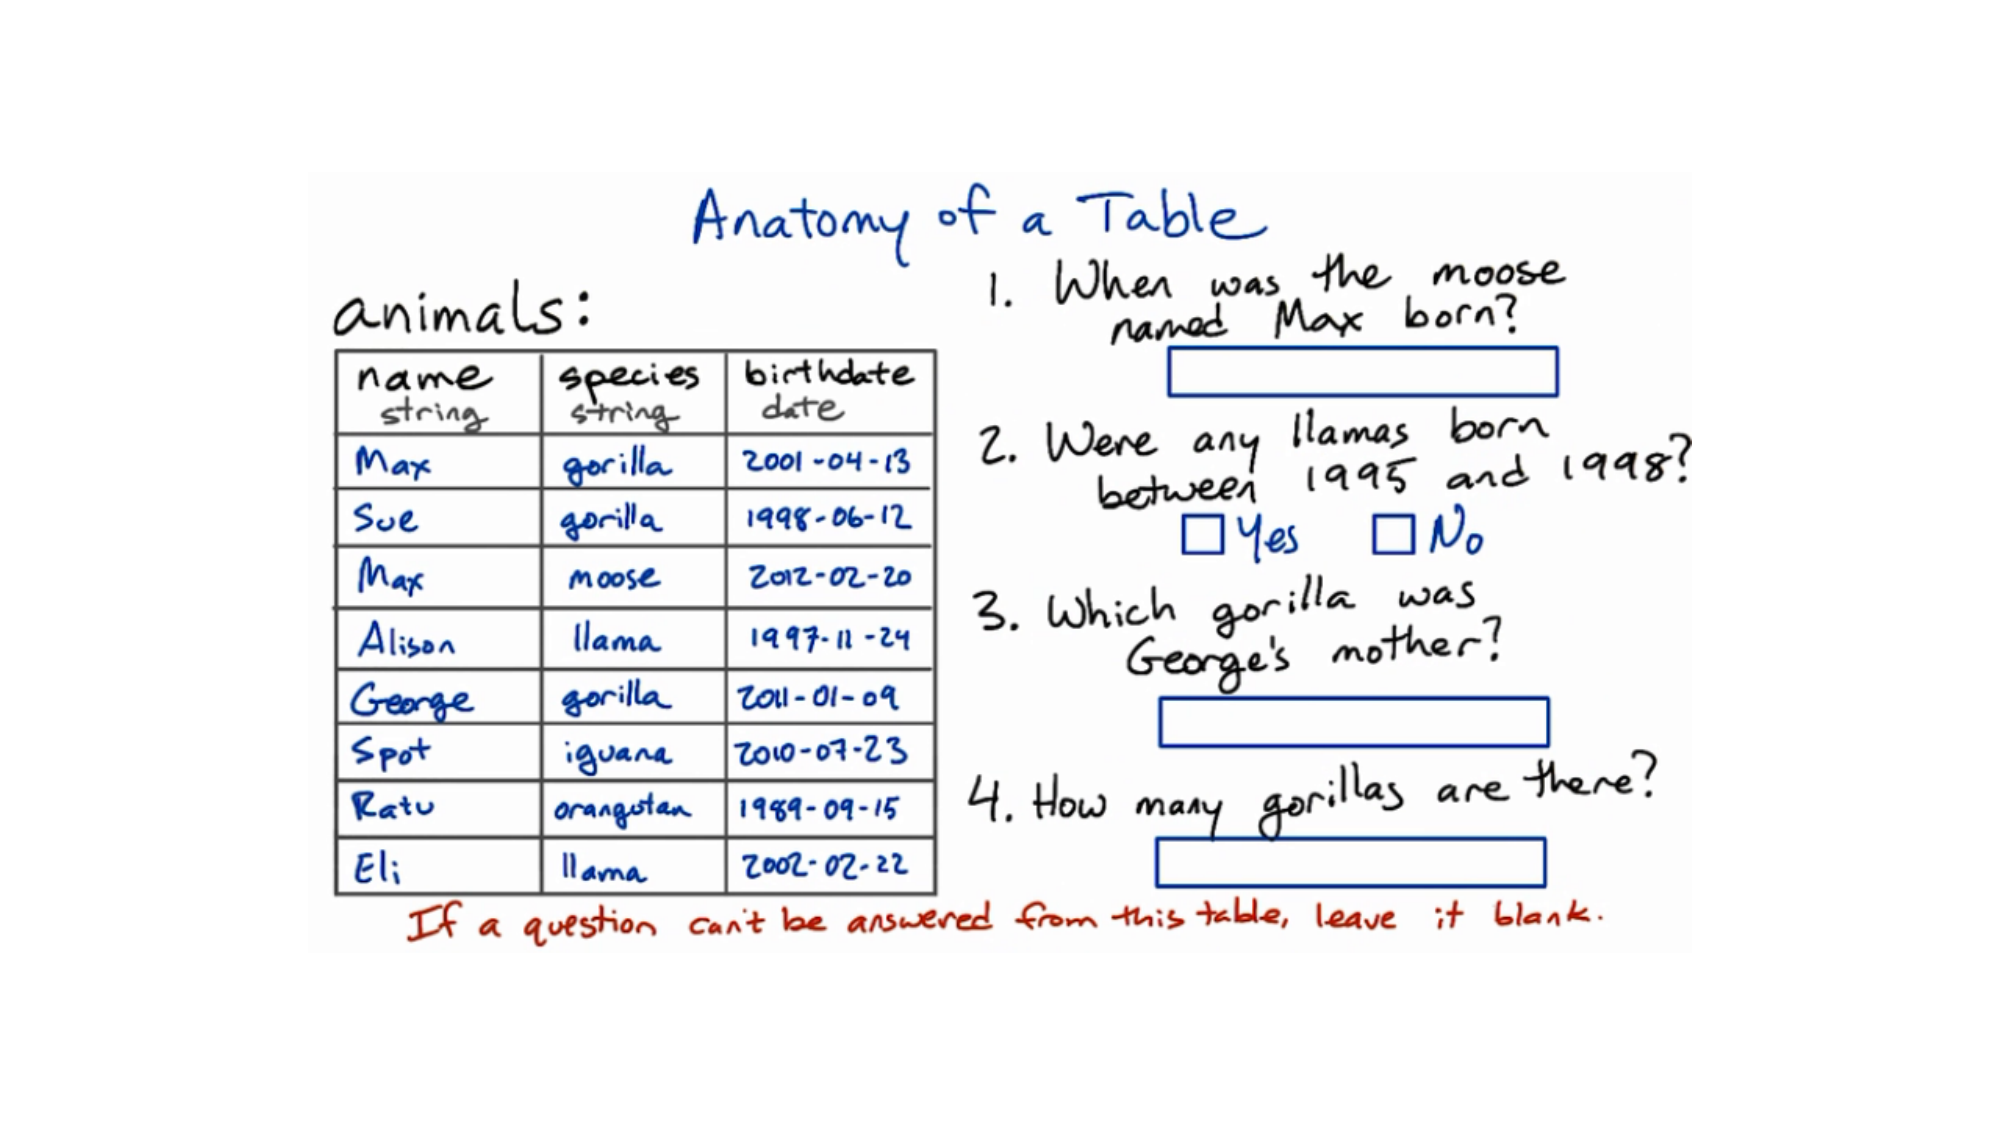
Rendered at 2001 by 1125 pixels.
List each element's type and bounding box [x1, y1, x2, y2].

picture [308, 172, 1692, 953]
